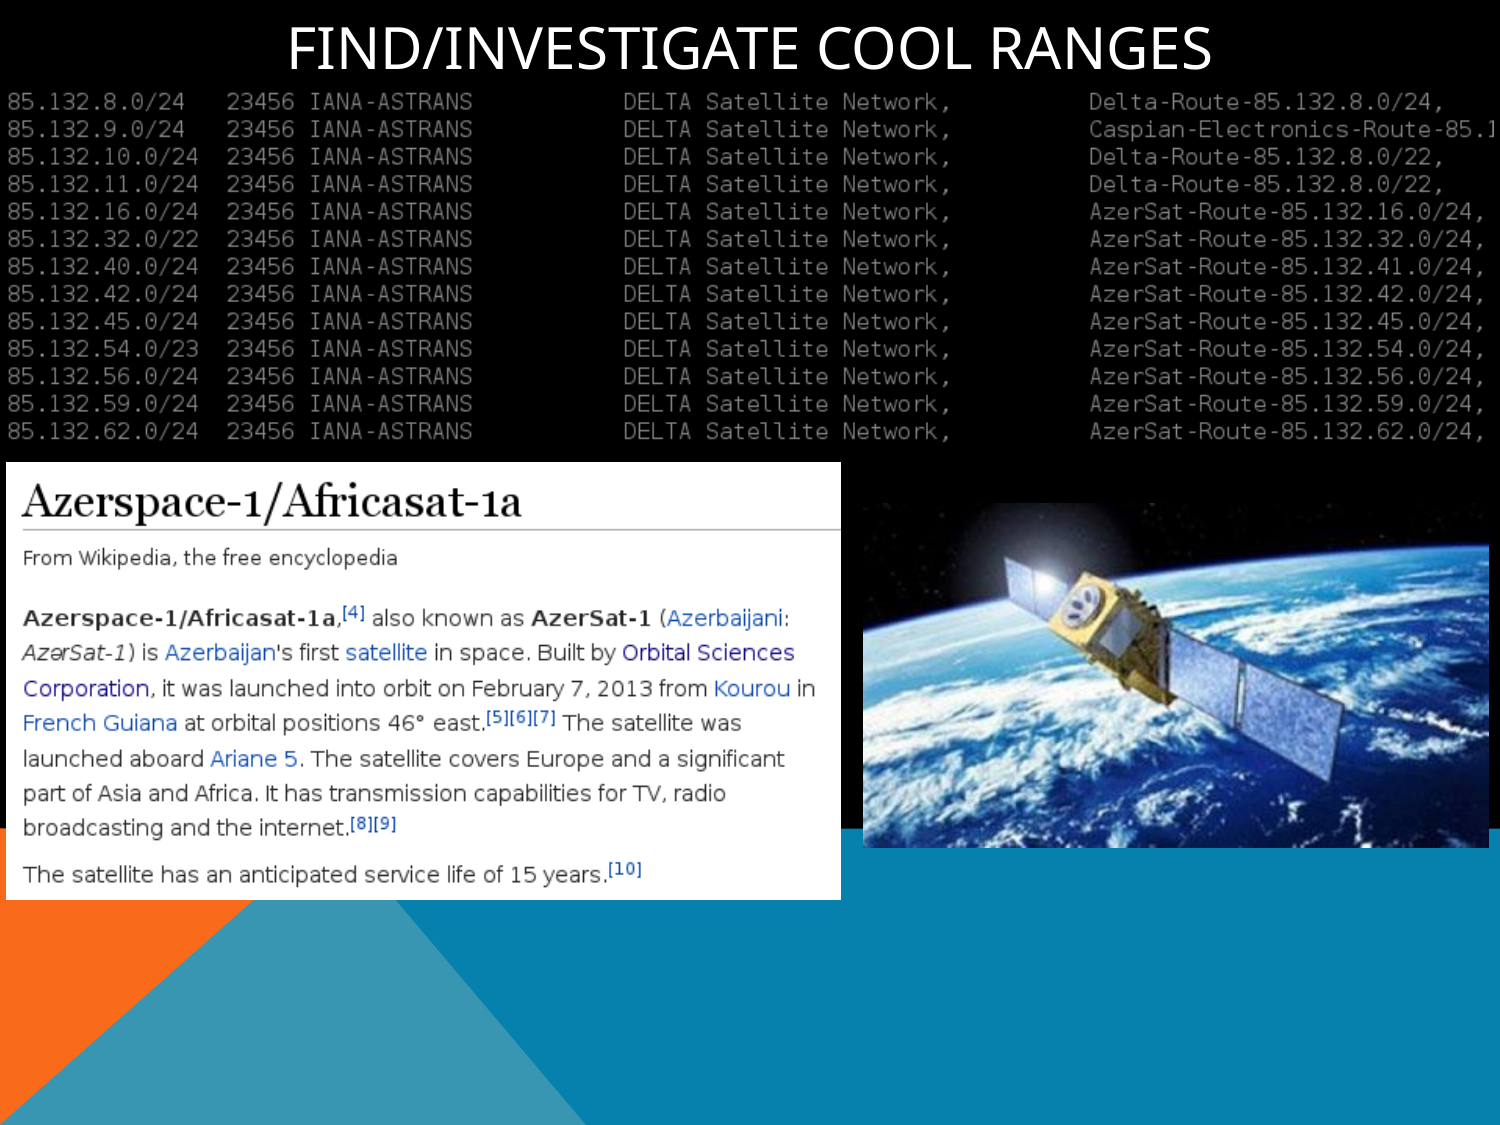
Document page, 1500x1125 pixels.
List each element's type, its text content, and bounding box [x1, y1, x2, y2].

picture [5, 462, 841, 901]
picture [863, 503, 1489, 847]
title Find/investigate cool ranges [133, 1, 1367, 85]
picture [5, 87, 1495, 450]
